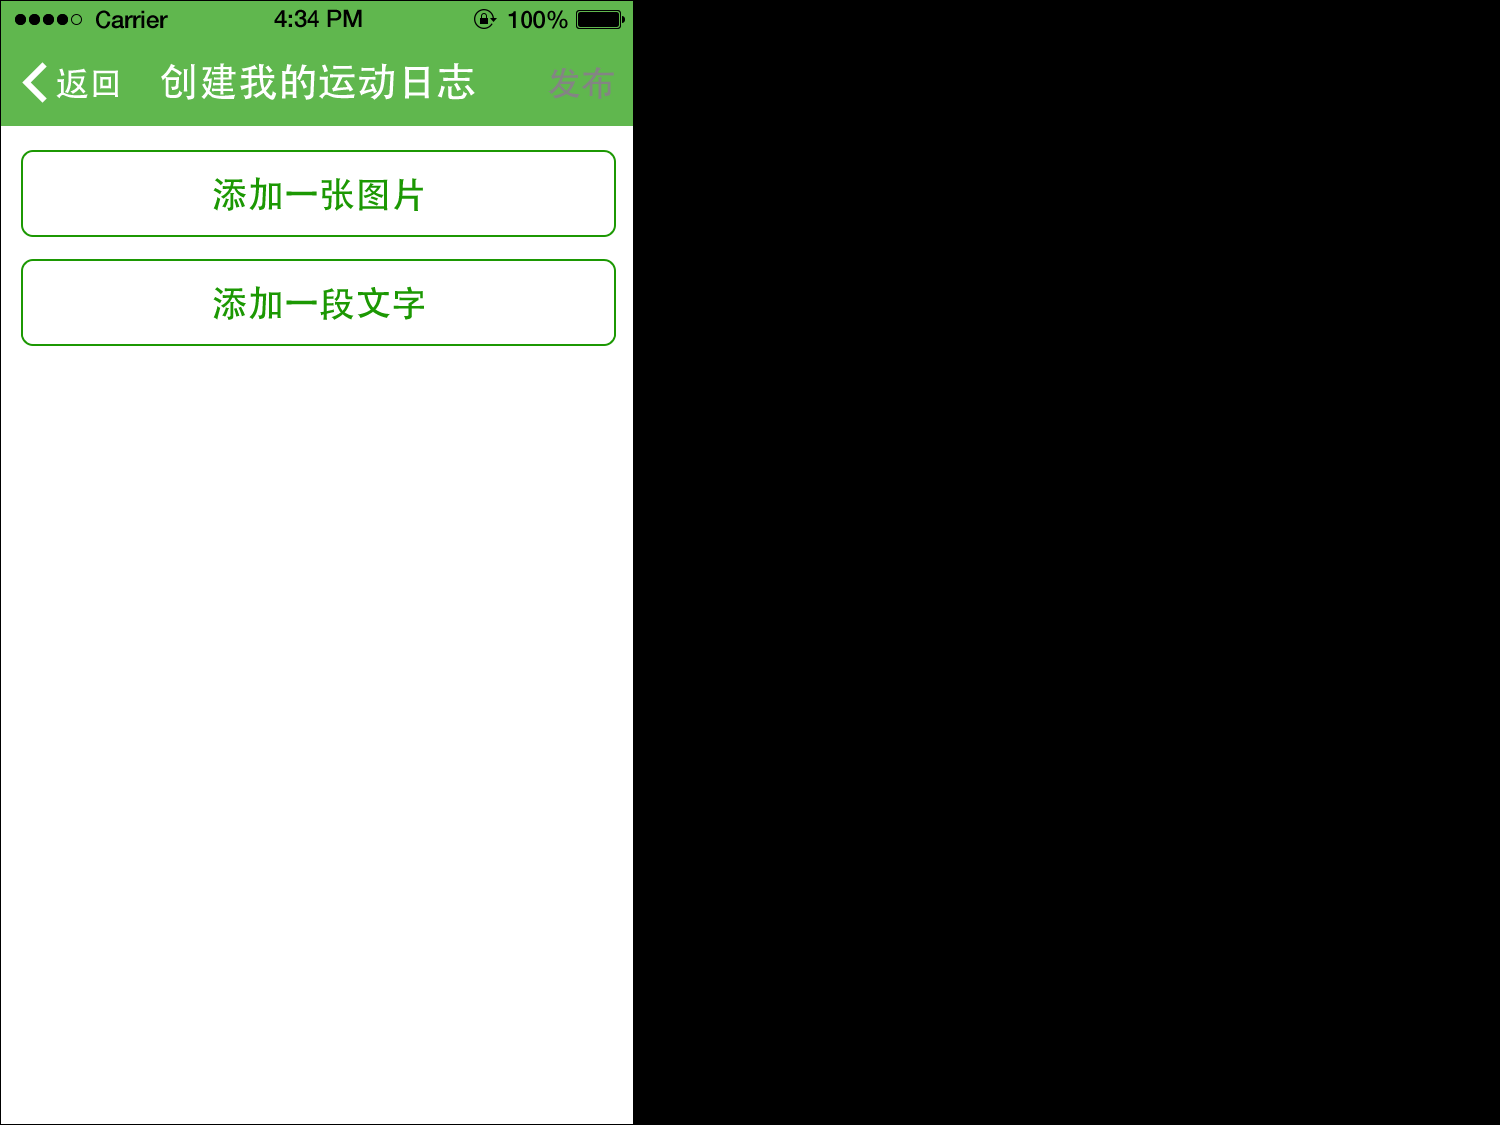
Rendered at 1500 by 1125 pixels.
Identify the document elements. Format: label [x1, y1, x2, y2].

picture [0, 0, 634, 1125]
